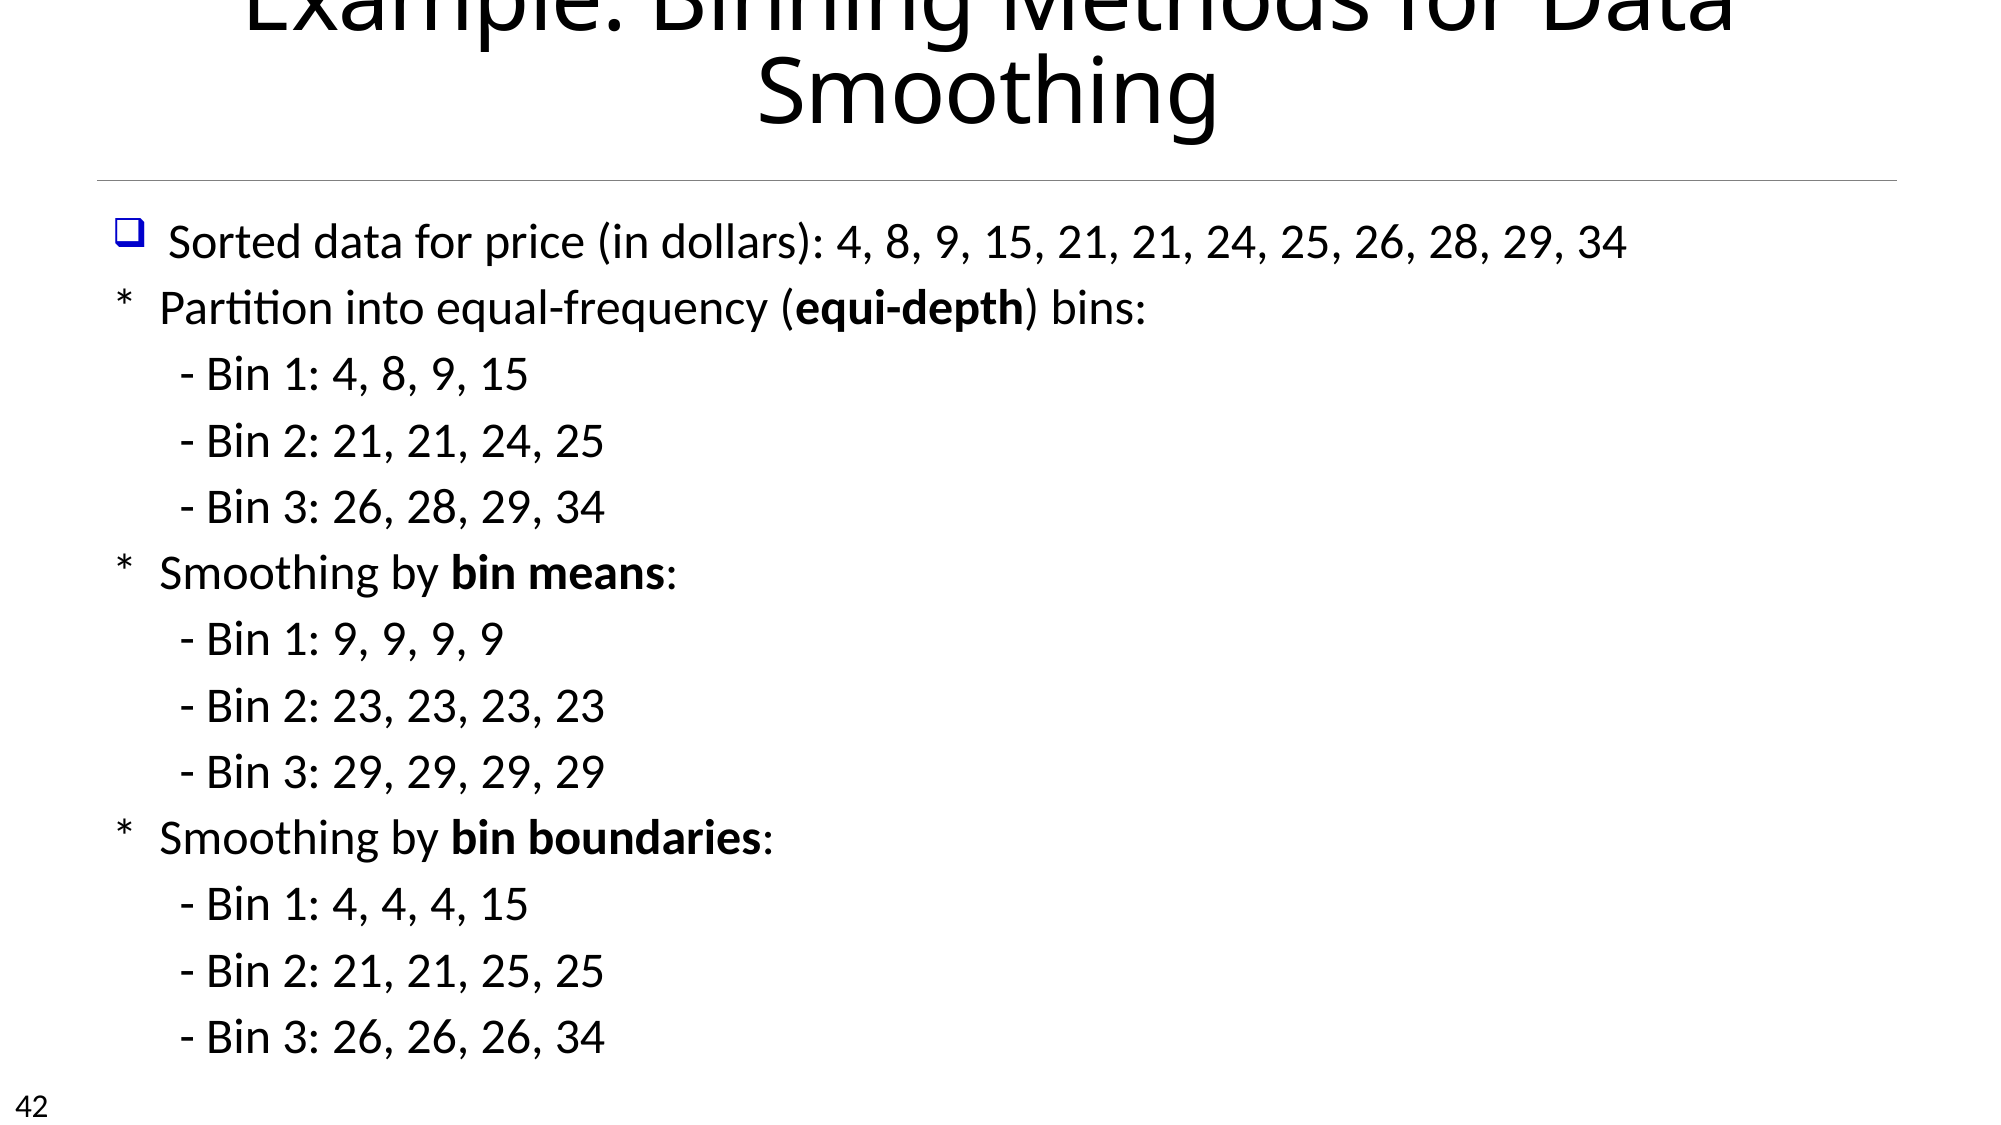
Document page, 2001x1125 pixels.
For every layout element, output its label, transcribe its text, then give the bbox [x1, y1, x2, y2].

title Example: Binning Methods for Data Smoothing [0, 50, 1979, 150]
list Sorted data for price (in dollars): 4, 8, 9, 15, 21, 21, 24, 25, 26, 28, 29, 34 * Partition into equal-frequency (equi-depth) bins: - Bin 1: 4, 8, 9, 15 - Bin 2: 21, 21, 24, 25 - Bin 3: 26, 28, 29, 34 * Smoothing by bin means: - Bin 1: 9, 9, 9, 9 - Bin 2: 23, 23, 23, 23 - Bin 3: 29, 29, 29, 29 * Smoothing by bin boundaries: - Bin 1: 4, 4, 4, 15 - Bin 2: 21, 21, 25, 25 - Bin 3: 26, 26, 26, 34 [97, 200, 1856, 1078]
